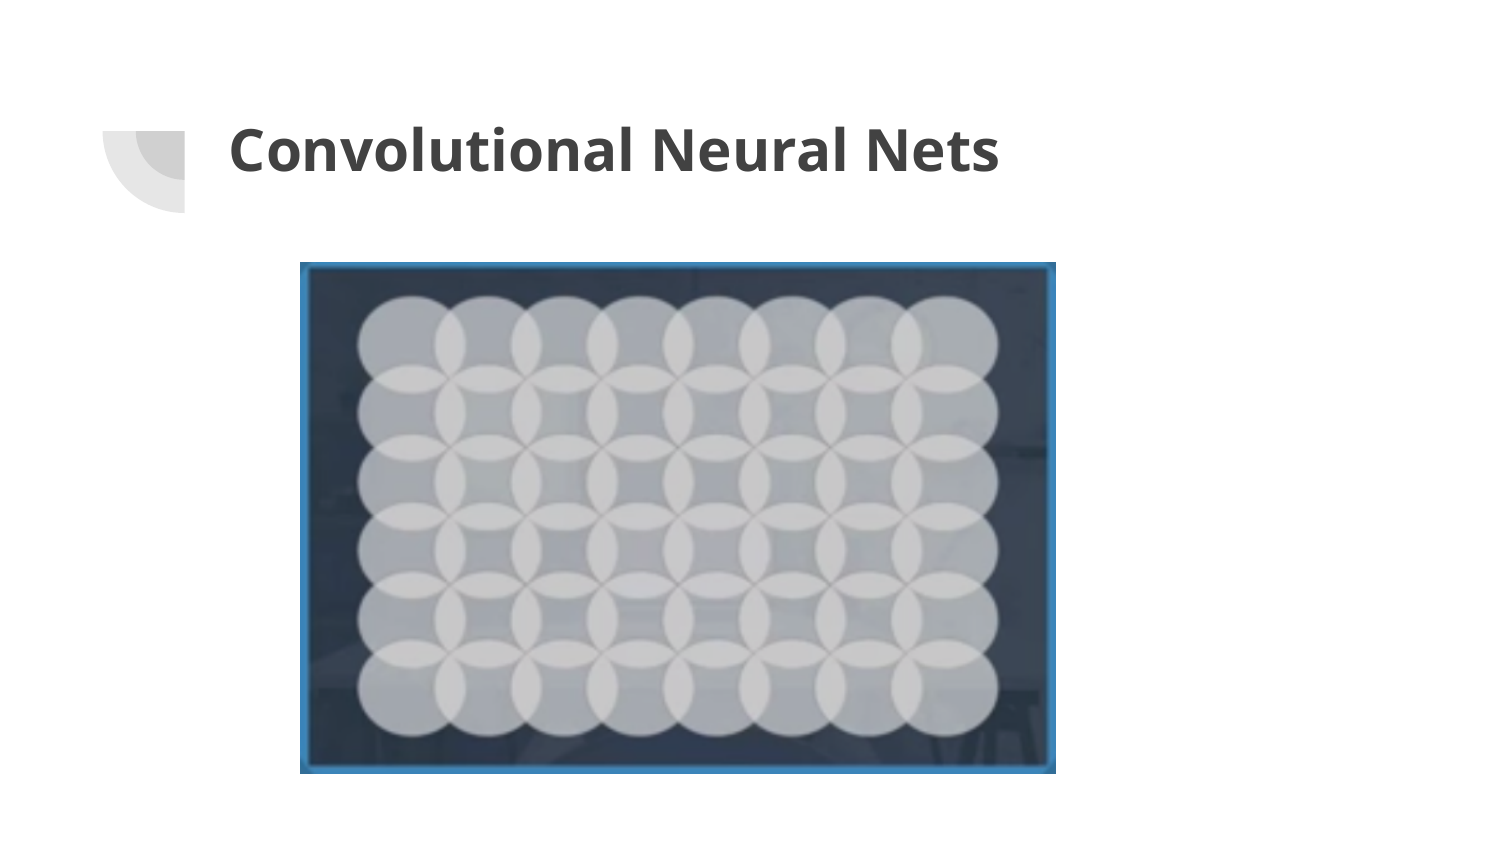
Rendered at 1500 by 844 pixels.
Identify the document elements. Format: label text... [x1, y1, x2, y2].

picture [300, 261, 1056, 774]
title Convolutional Neural Nets [213, 98, 1368, 263]
